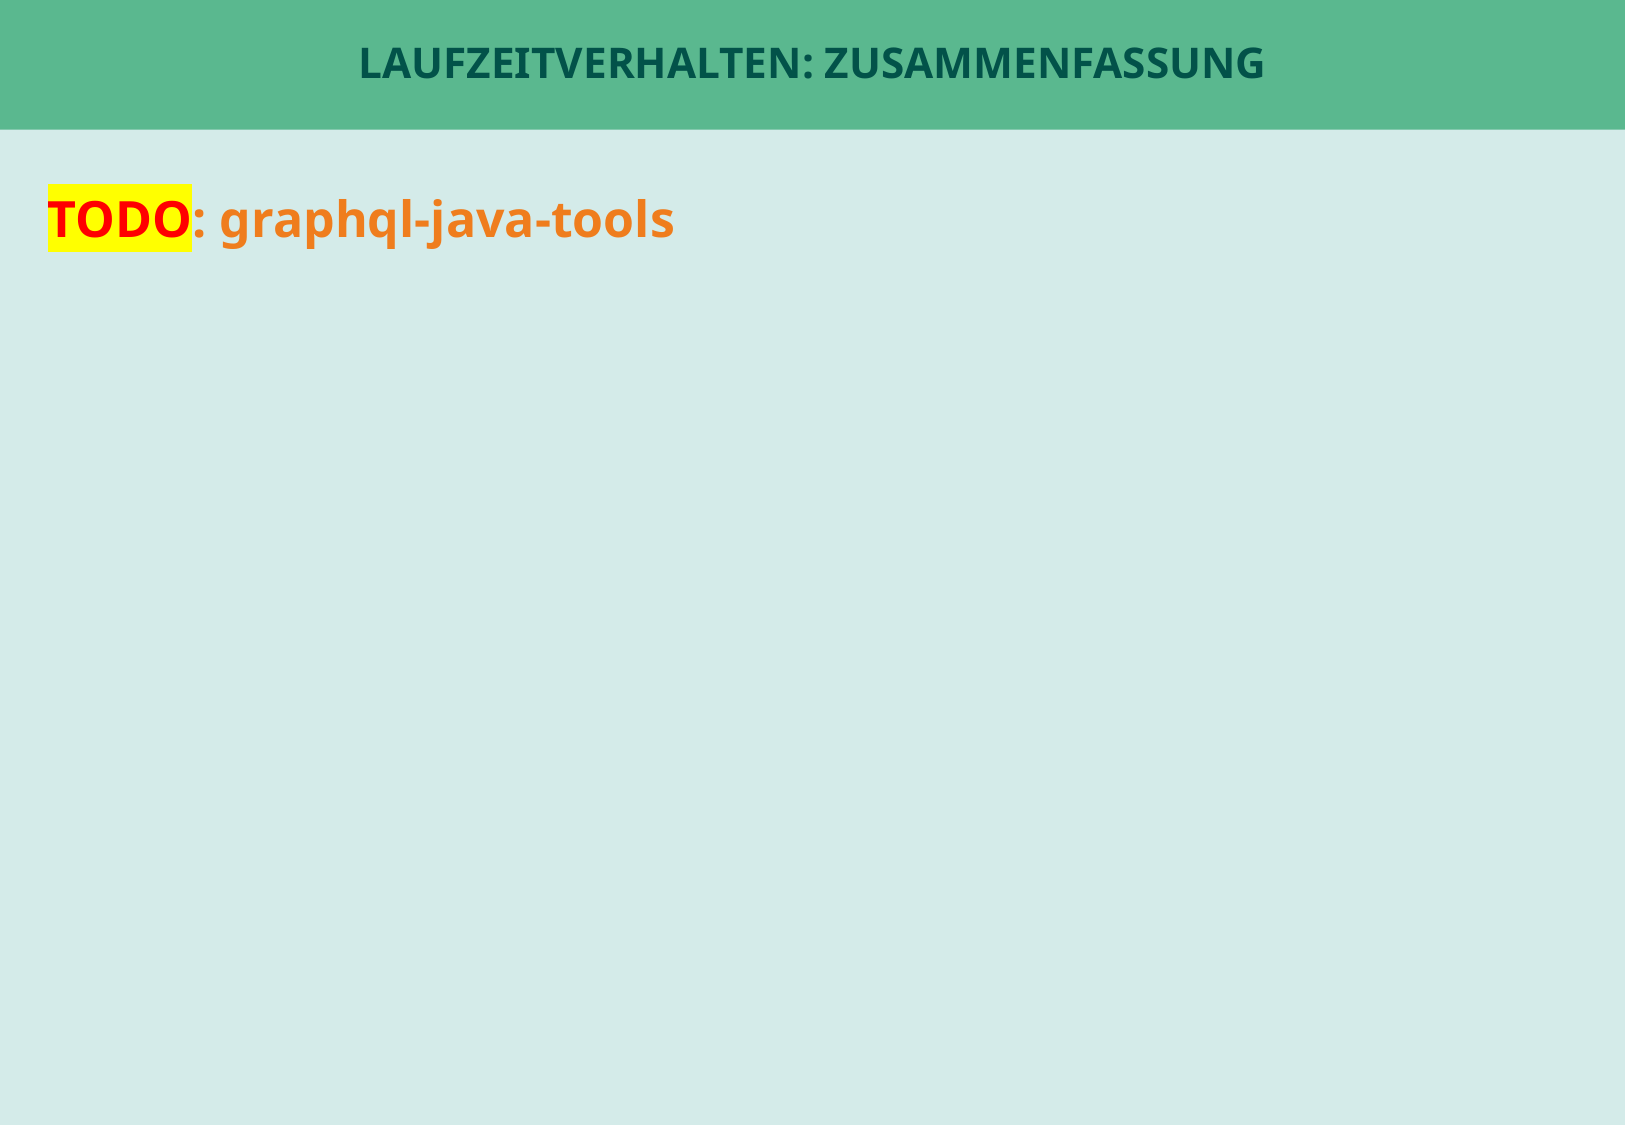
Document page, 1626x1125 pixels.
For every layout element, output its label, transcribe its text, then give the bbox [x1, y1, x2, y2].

title Laufzeitverhalten: Zusammenfassung [0, 0, 1625, 130]
text_box TODO: graphql-java-tools [33, 168, 1557, 255]
